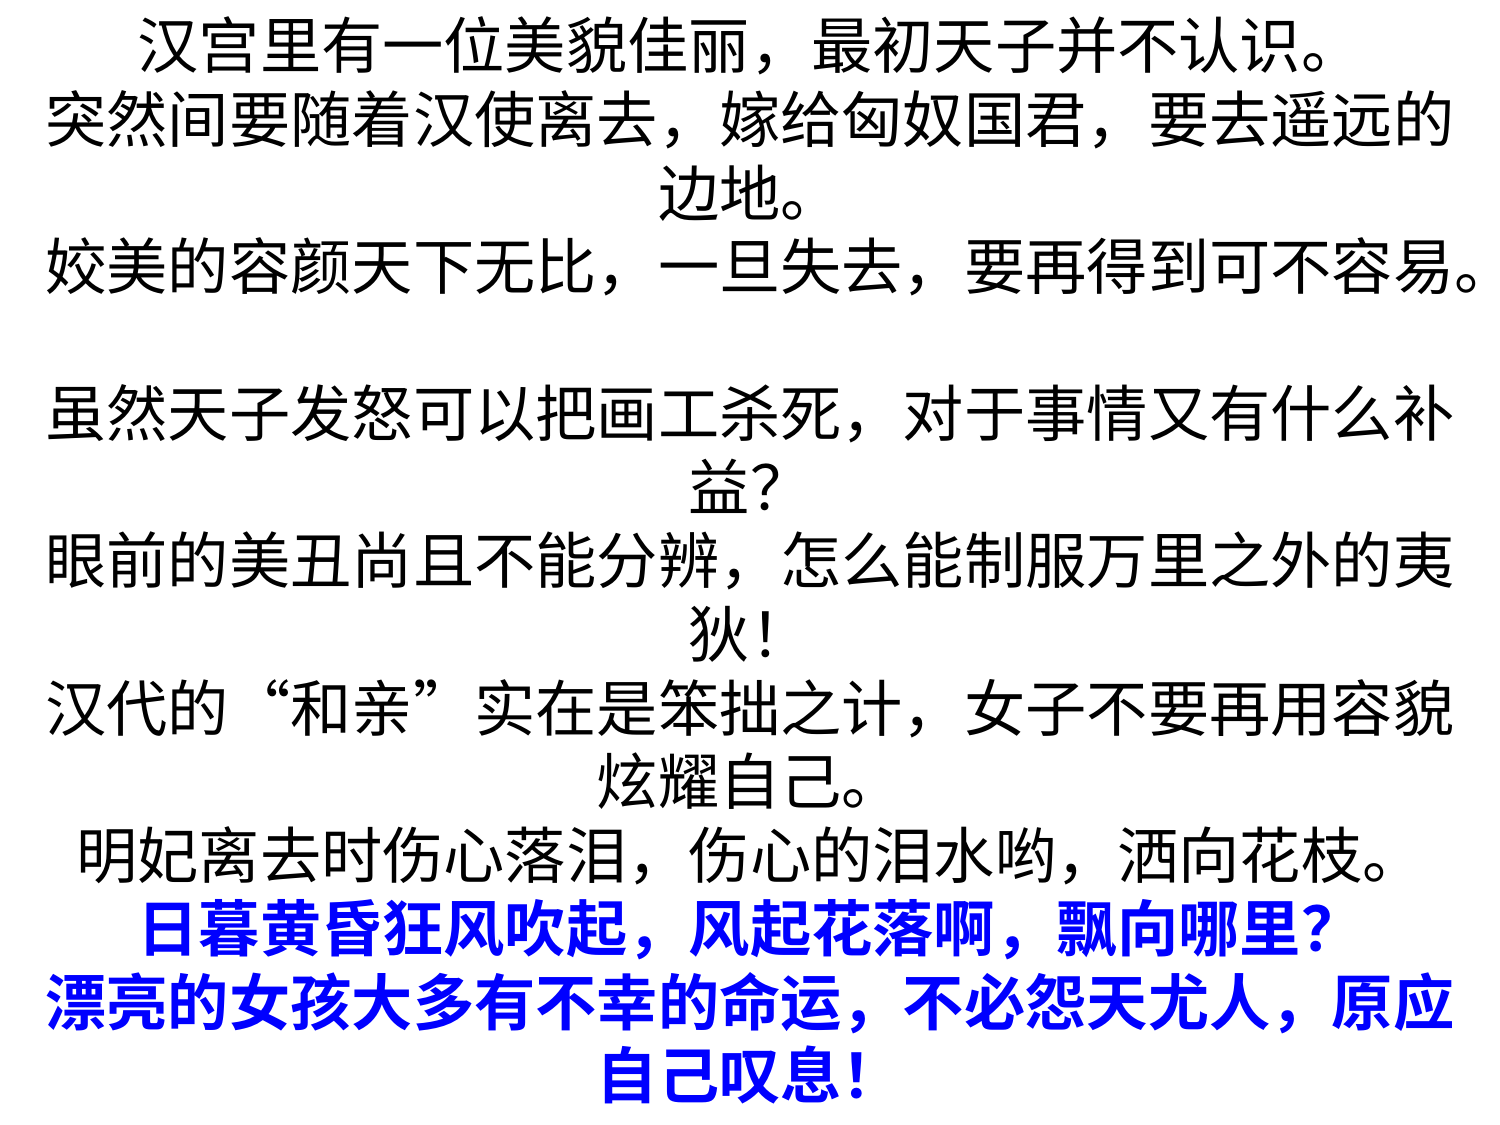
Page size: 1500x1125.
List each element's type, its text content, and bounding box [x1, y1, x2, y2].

list 汉宫里有一位美貌佳丽，最初天子并不认识。 突然间要随着汉使离去，嫁给匈奴国君，要去遥远的边地。 姣美的容颜天下无比，一旦失去，要再得到可不容易。 虽然天子发怒可以把画工杀死，对于事情又有什么补益？ 眼前的美丑尚且不能分辨，怎么能制服万里之外的夷狄！ 汉代的“和亲”实在是笨拙之计，女子不要再用容貌炫耀自己。 明妃离去时伤心落泪，伤心的泪水哟，洒向花枝。 日暮黄昏狂风吹起，风起花落啊，飘向哪里？ 漂亮的女孩大多有不幸的命运，不必怨天尤人，原应自己叹息！ [0, 0, 1500, 1125]
